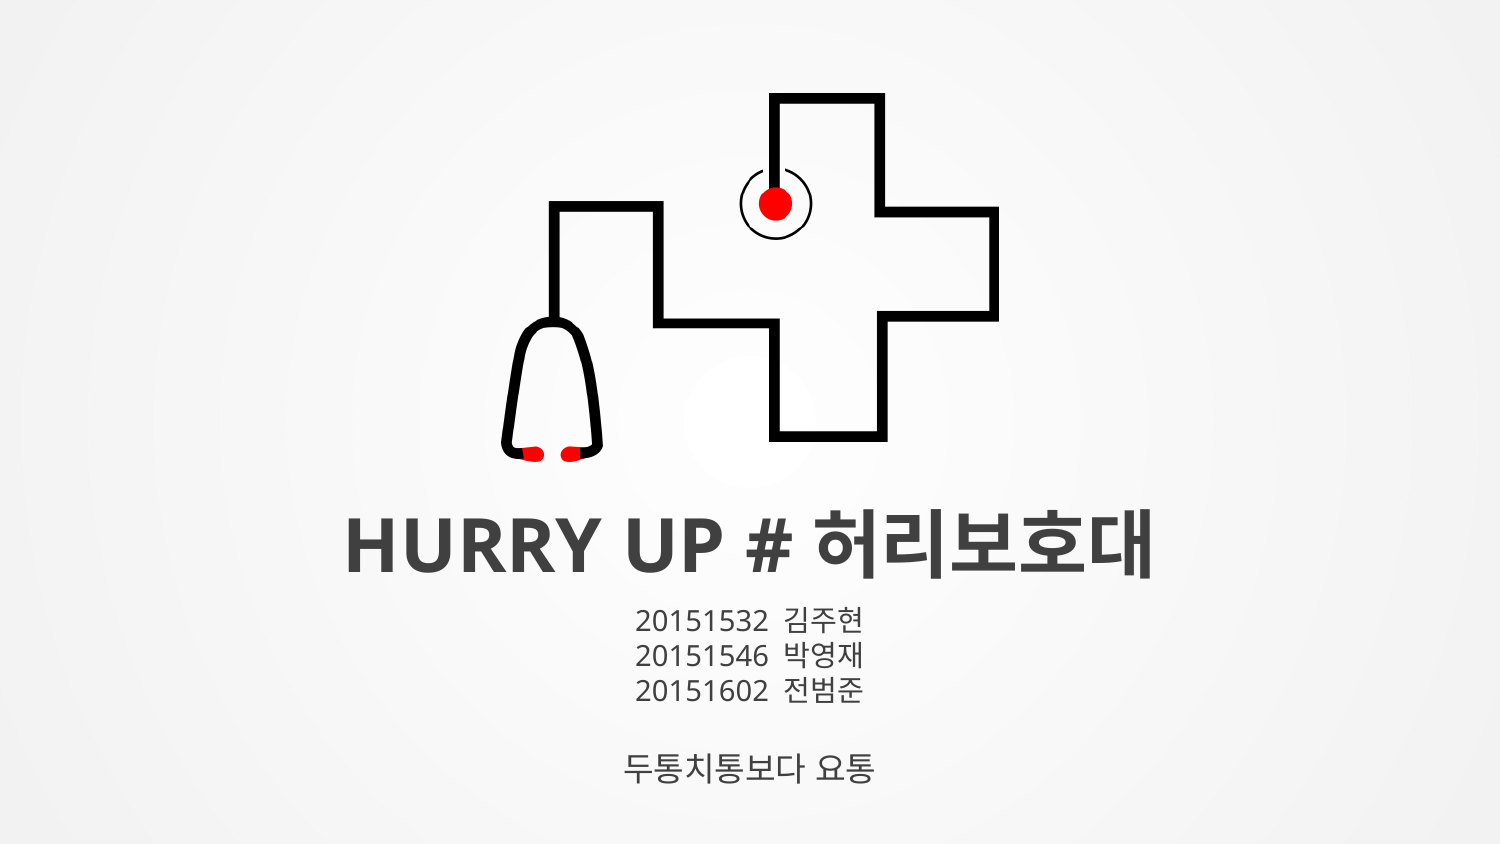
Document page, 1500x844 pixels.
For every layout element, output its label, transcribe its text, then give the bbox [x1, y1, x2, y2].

text_box 두통치통보다 요통 [596, 740, 904, 796]
list 20151532 김주현 20151546 박영재 20151602 전범준 [0, 604, 1500, 706]
picture [501, 93, 999, 462]
list HURRY UP #허리보호대 [0, 504, 1500, 598]
